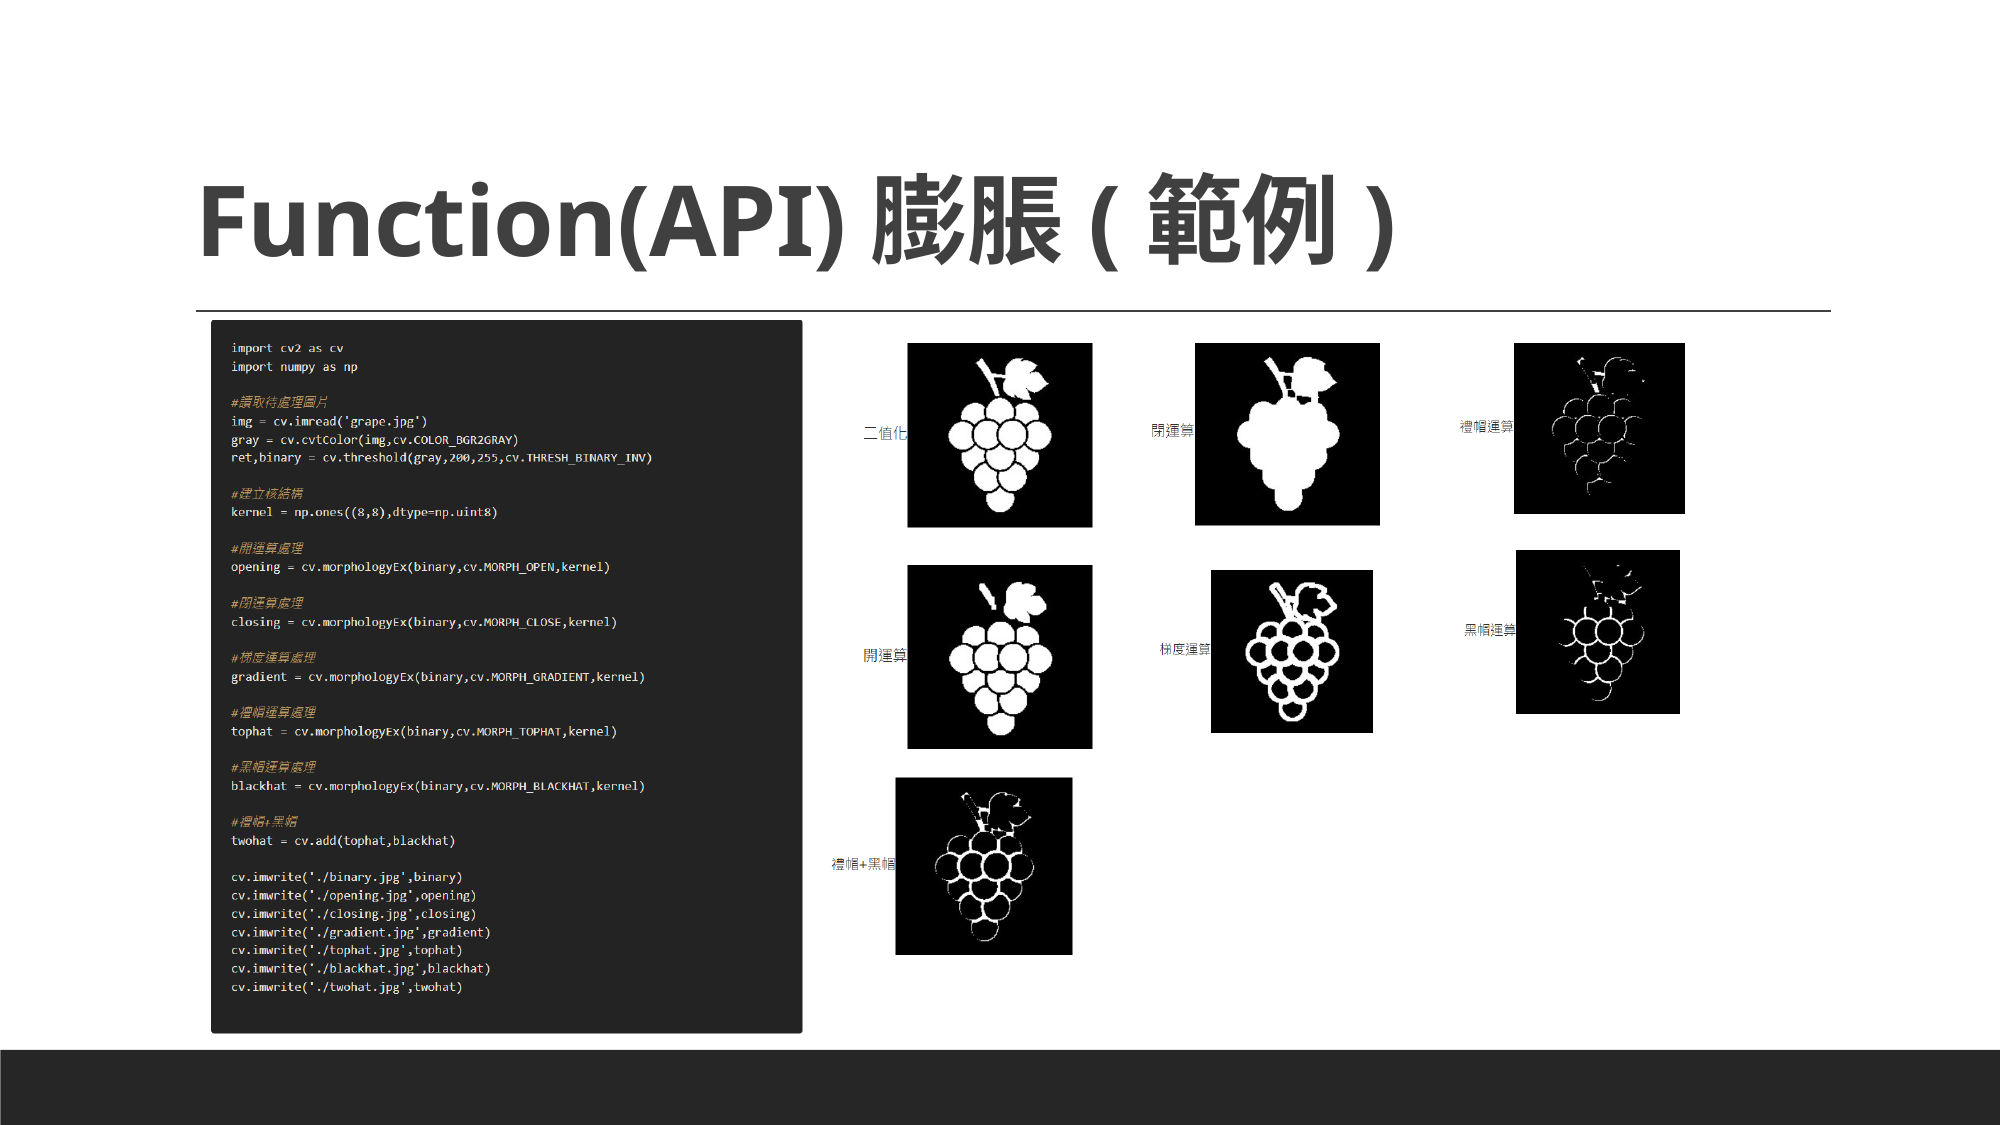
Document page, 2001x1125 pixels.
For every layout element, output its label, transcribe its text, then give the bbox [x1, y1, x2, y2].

picture [1148, 561, 1395, 741]
picture [819, 767, 1100, 968]
picture [1457, 332, 1686, 516]
title Function(API)膨脹(範例) [180, 47, 1830, 285]
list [208, 319, 804, 1034]
picture [863, 319, 1100, 750]
picture [1457, 538, 1699, 731]
picture [1148, 342, 1384, 527]
